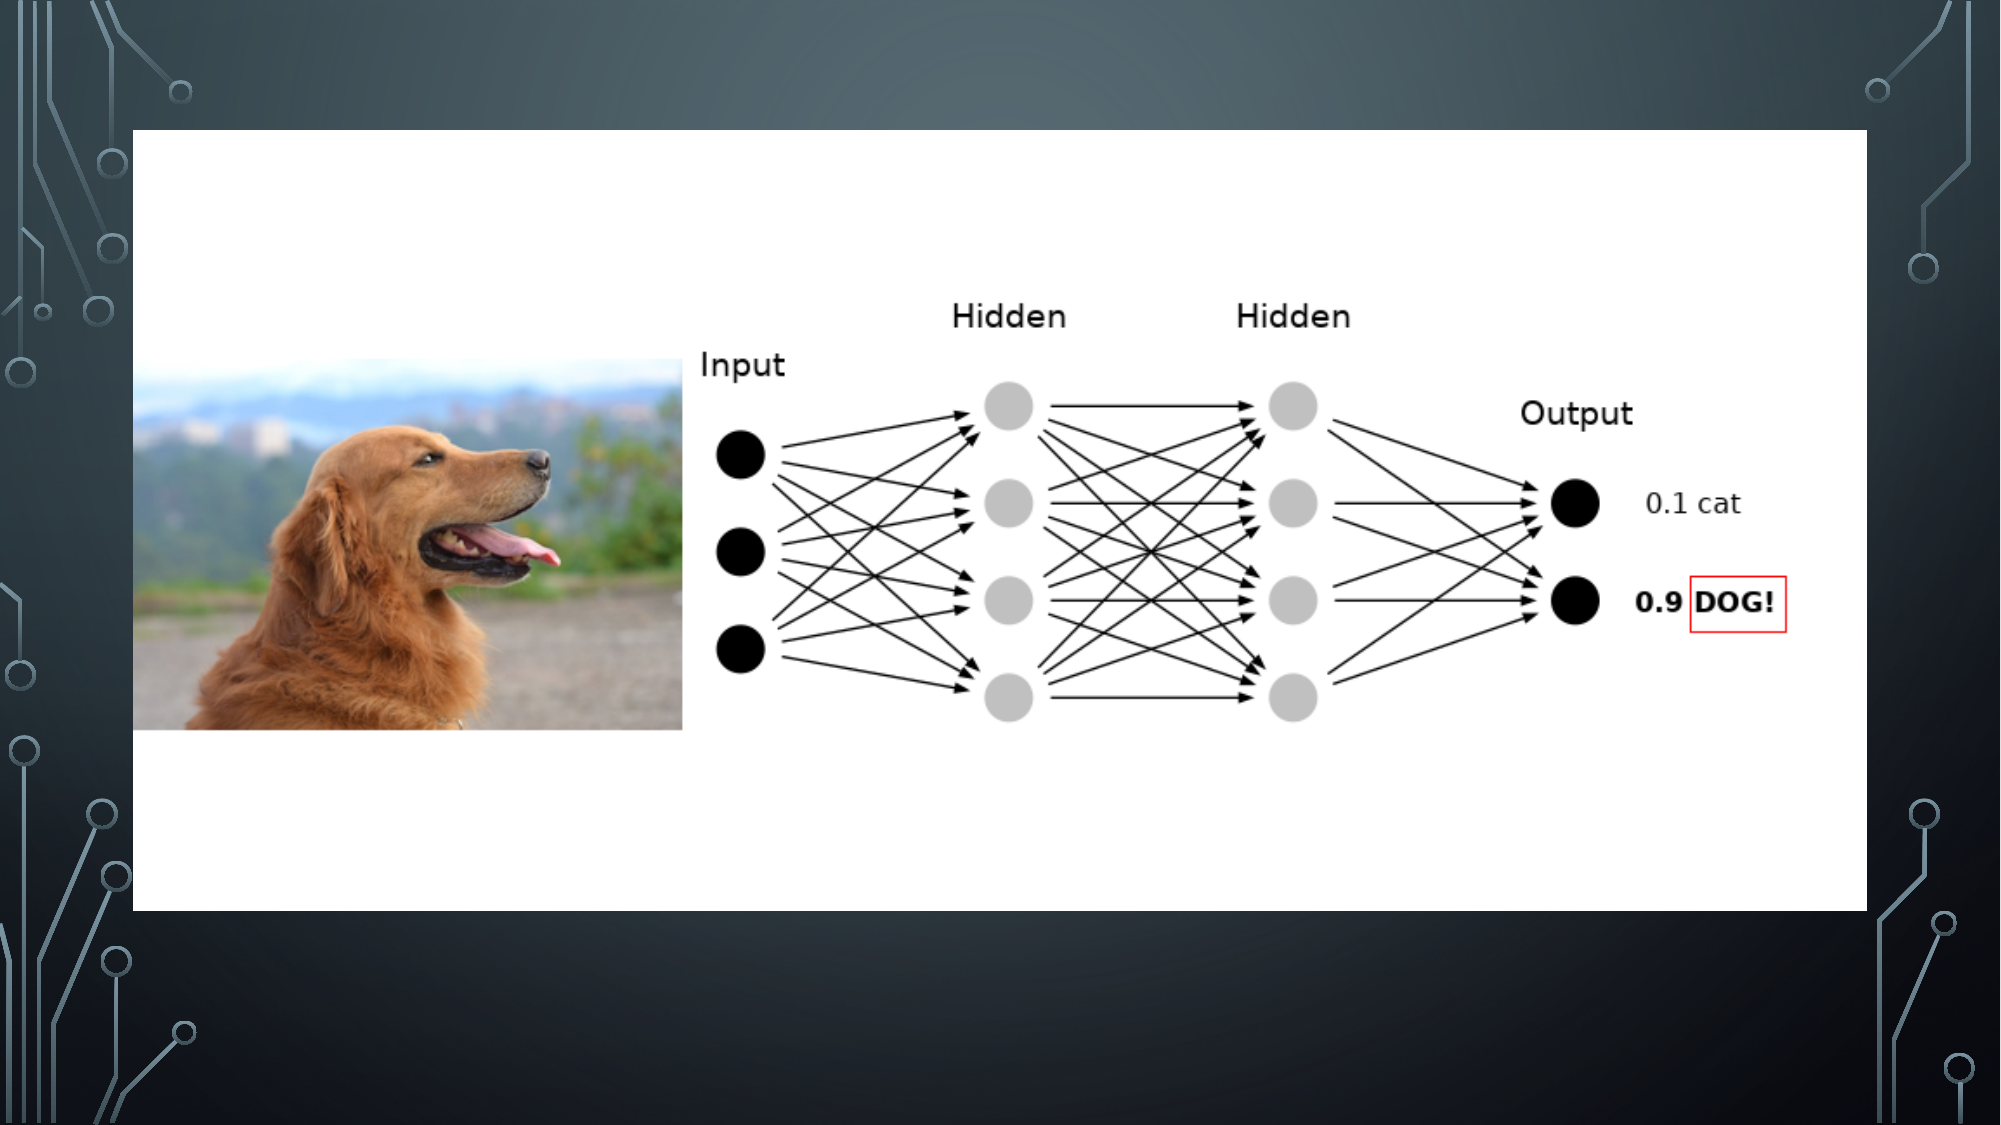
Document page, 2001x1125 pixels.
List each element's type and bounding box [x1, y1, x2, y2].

picture [133, 130, 1867, 911]
